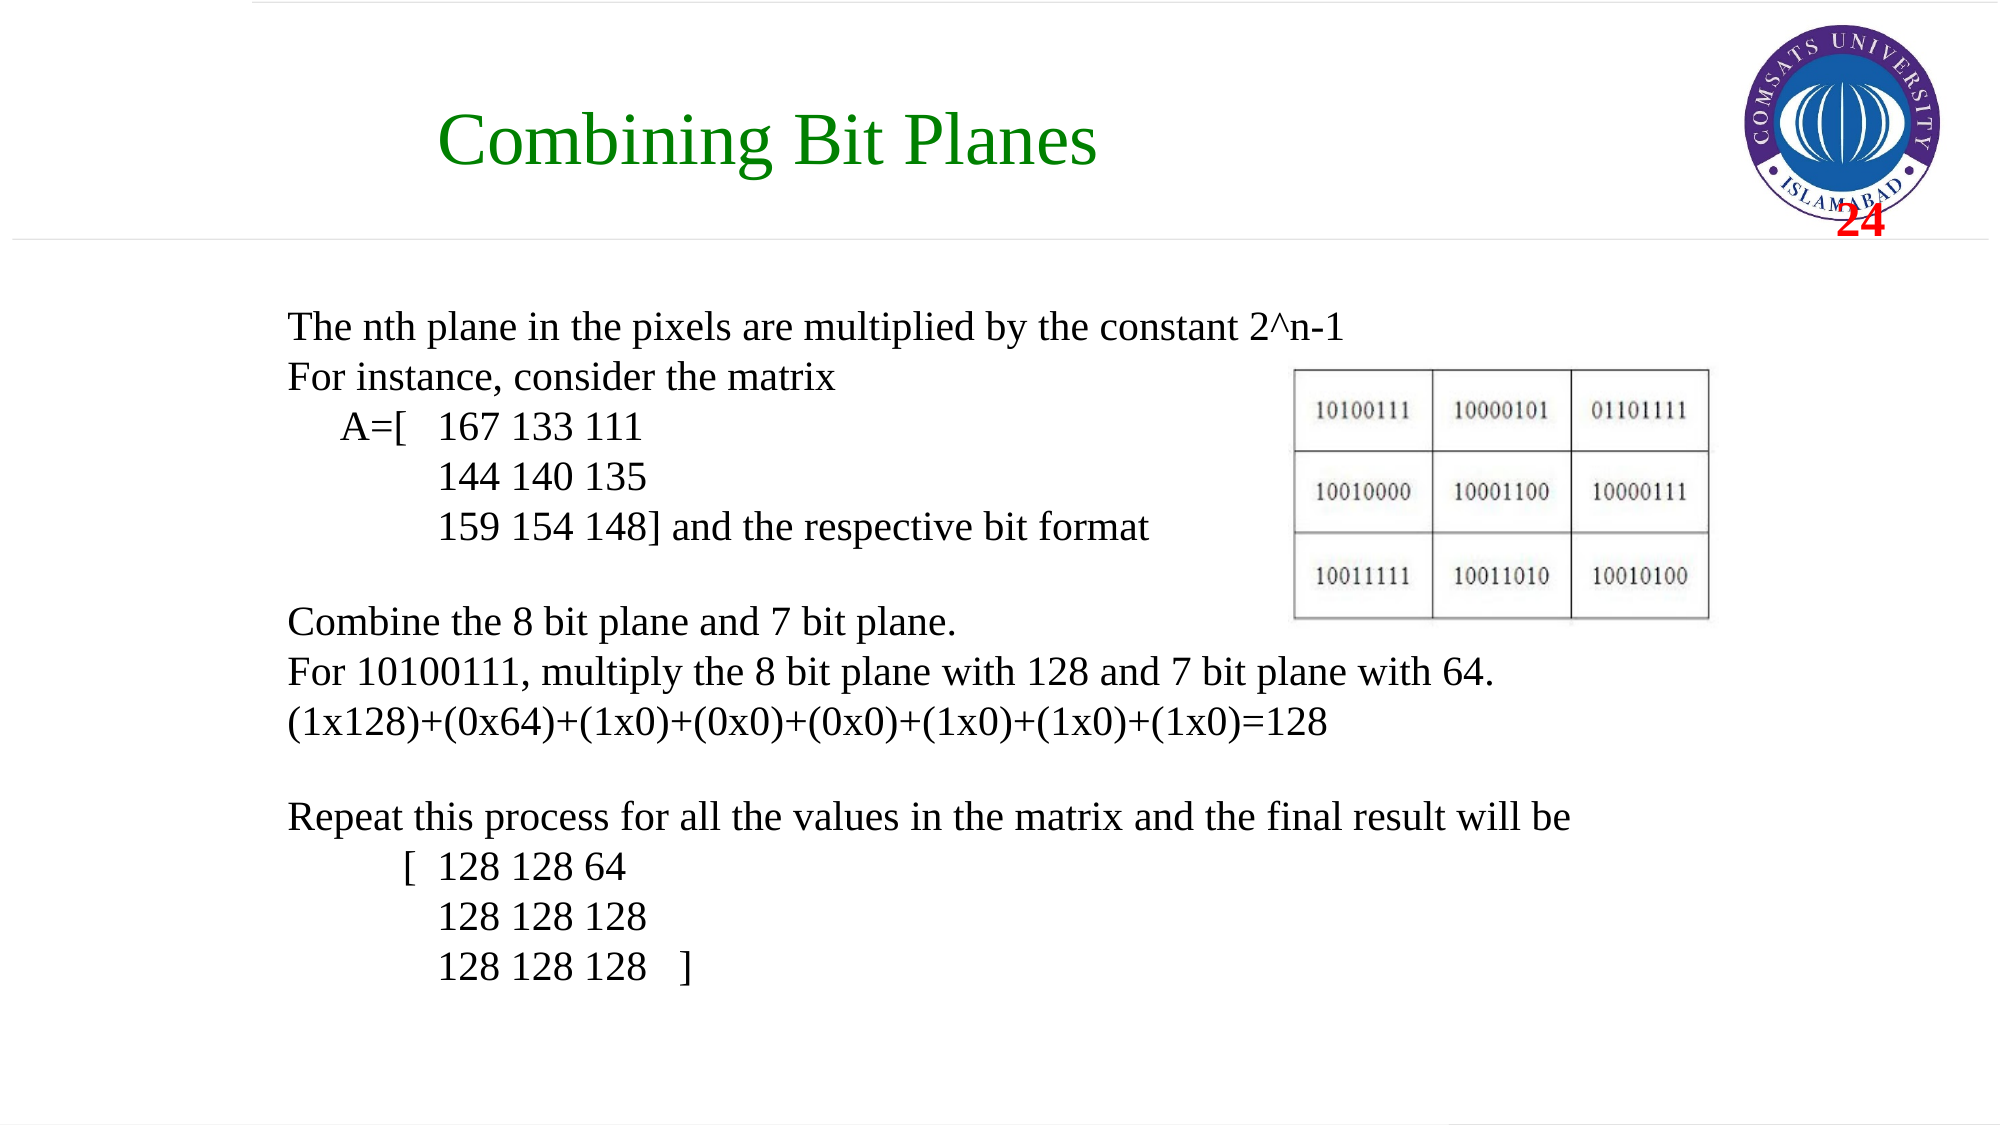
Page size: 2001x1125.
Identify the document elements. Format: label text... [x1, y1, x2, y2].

text_box The nth plane in the pixels are multiplied by the constant 2^n-1 For instance, consider the matrix A=[ 167 133 111 144 140 135 159 154 148] and the respective bit format Combine the 8 bit plane and 7 bit plane. For 10100111, multiply the 8 bit plane with 128 and 7 bit plane with 64. (1x128)+(0x64)+(1x0)+(0x0)+(0x0)+(1x0)+(1x0)+(1x0)=128 Repeat this process for all the values in the matrix and the final result will be [ 128 128 64 128 128 128 128 128 128 ] [261, 291, 1694, 997]
text_box Combining Bit Planes [422, 81, 1692, 187]
picture [1288, 354, 1719, 640]
picture [1730, 8, 1954, 237]
